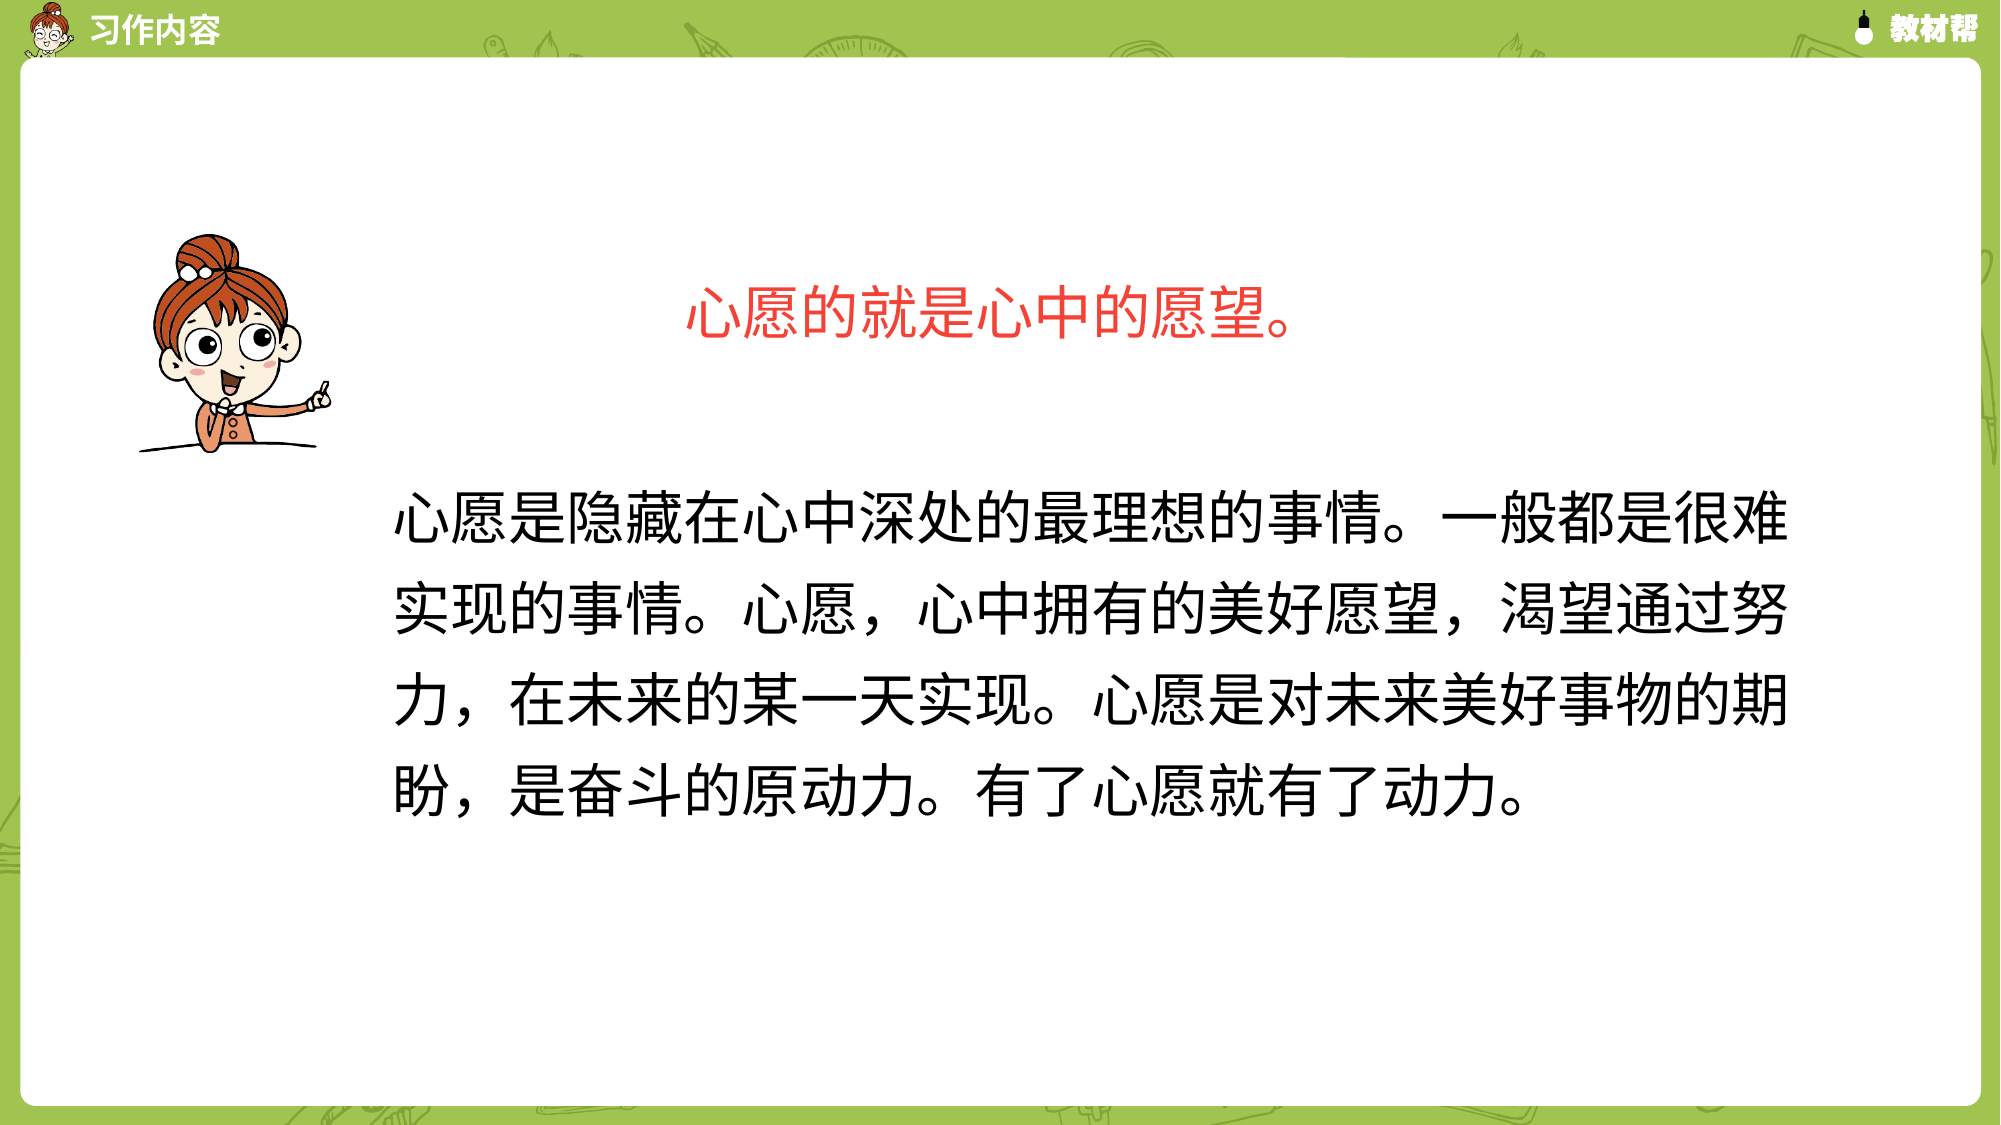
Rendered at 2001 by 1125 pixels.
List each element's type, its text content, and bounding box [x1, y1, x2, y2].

text_box 心愿是隐藏在心中深处的最理想的事情。一般都是很难实现的事情。心愿，心中拥有的美好愿望，渴望通过努力，在未来的某一天实现。心愿是对未来美好事物的期盼，是奋斗的原动力。有了心愿就有了动力。 [377, 452, 1811, 832]
text_box 心愿的就是心中的愿望。 [393, 234, 1549, 354]
picture [24, 2, 74, 61]
picture [115, 234, 393, 453]
